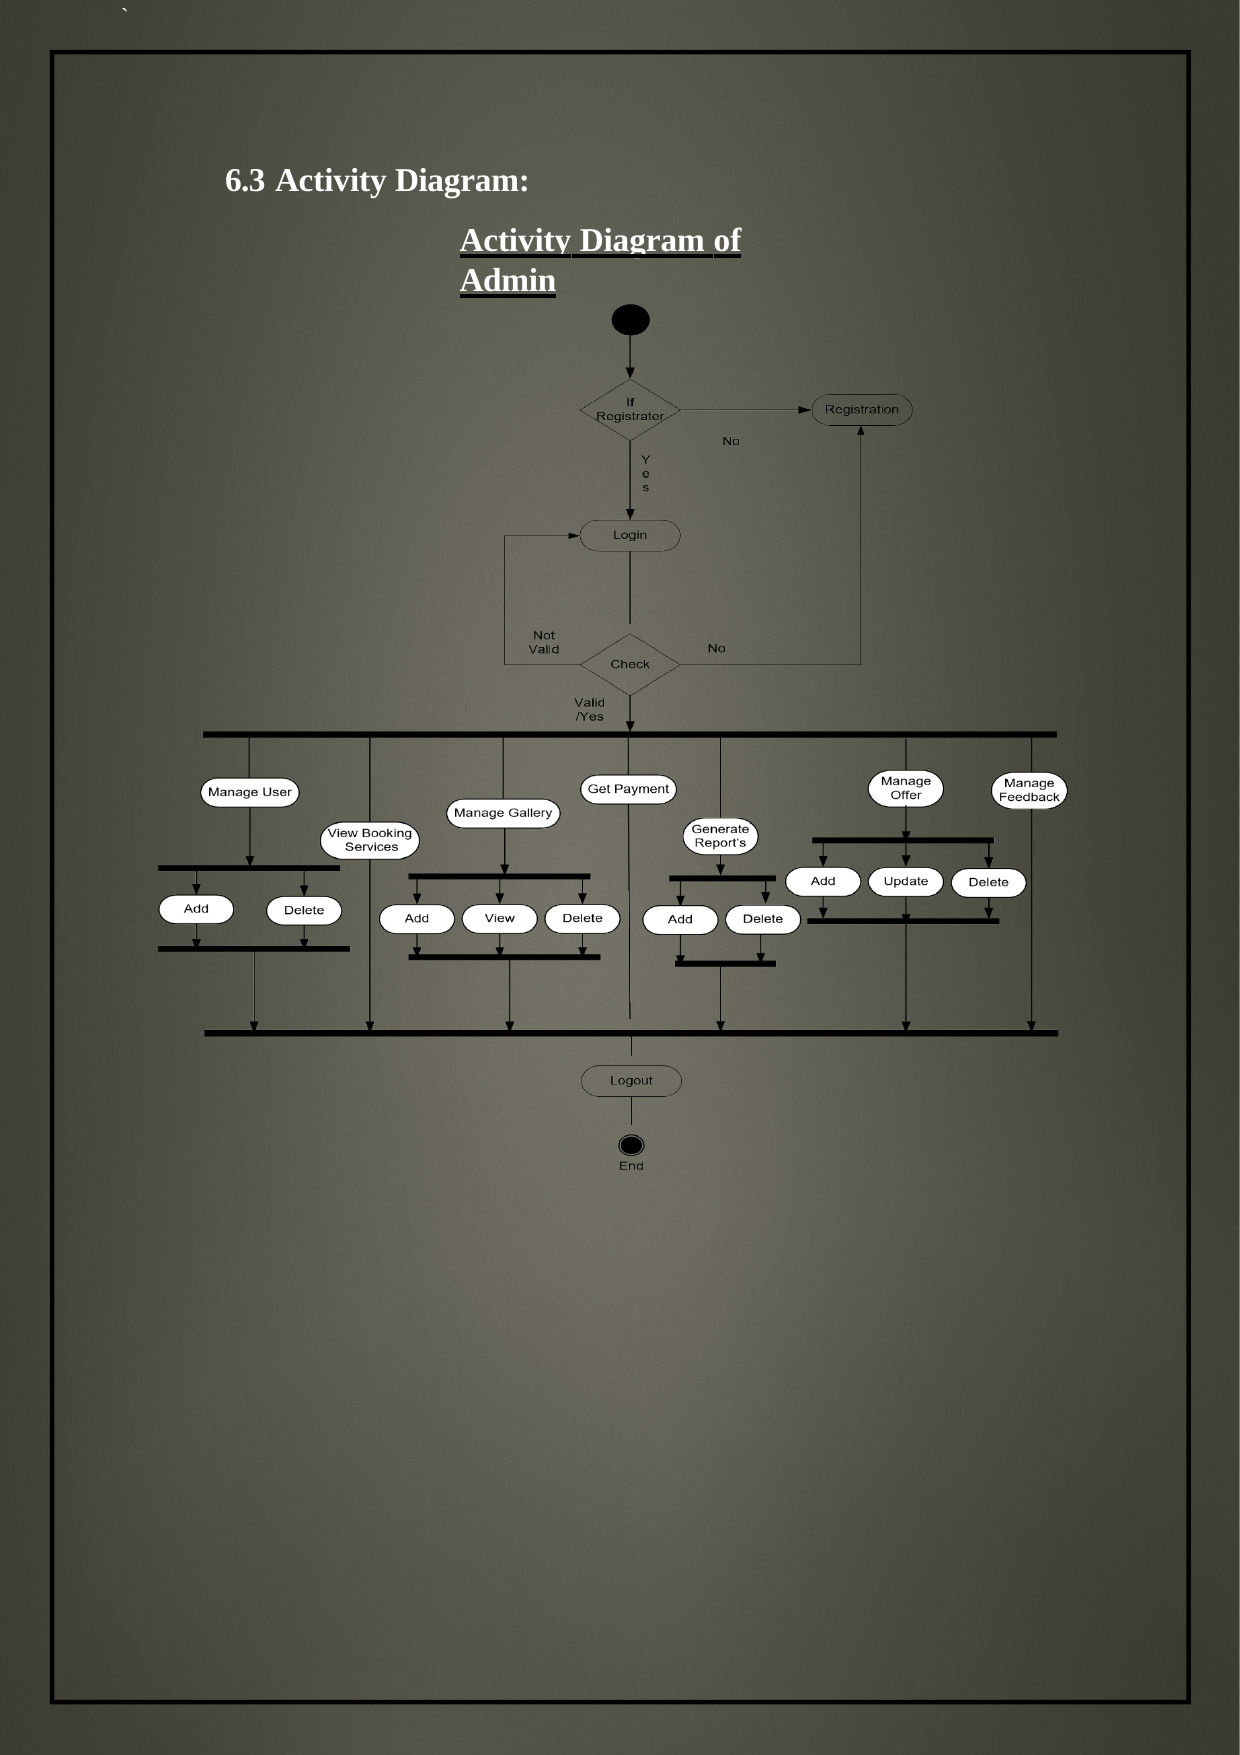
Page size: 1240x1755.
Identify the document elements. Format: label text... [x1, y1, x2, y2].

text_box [49, 49, 1192, 1705]
text_box ` [118, 0, 131, 30]
